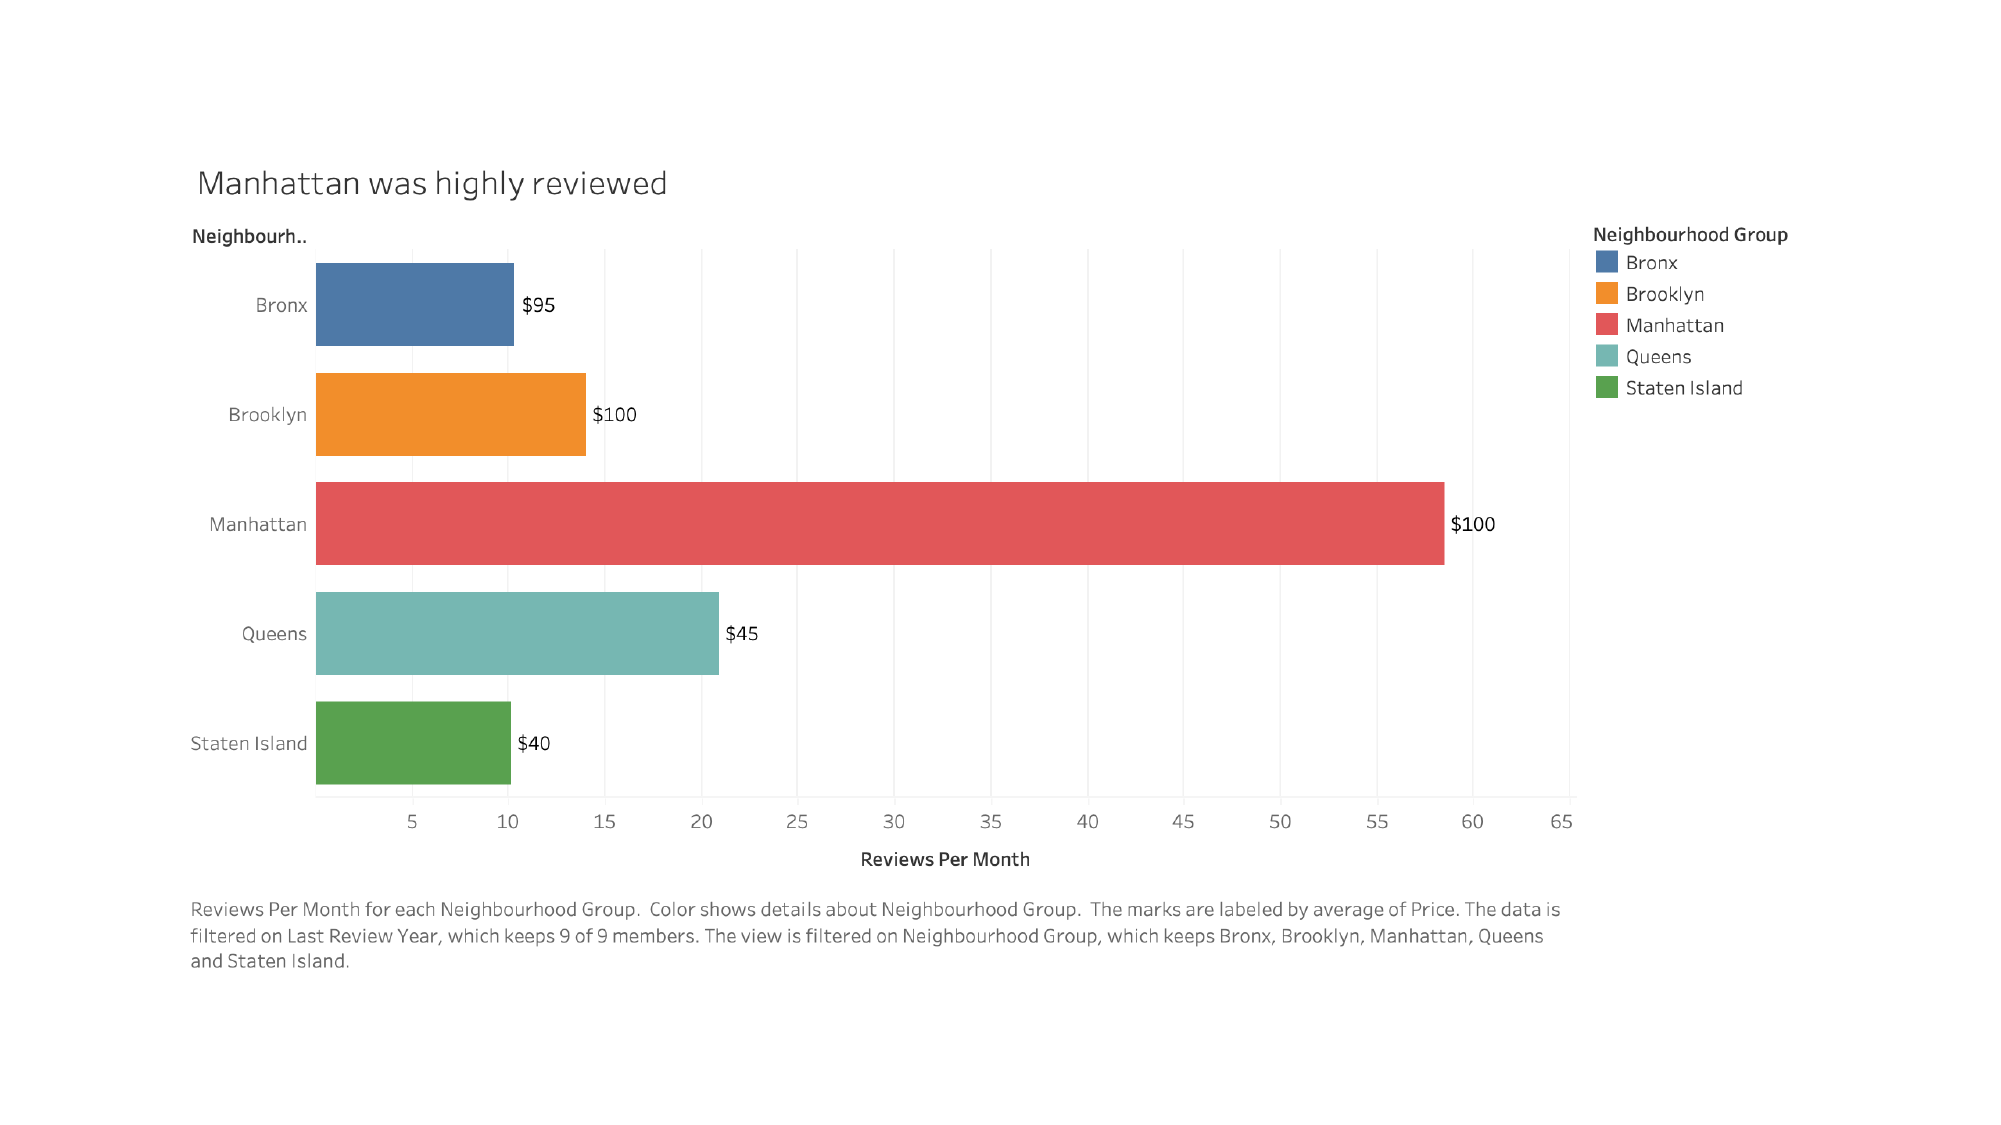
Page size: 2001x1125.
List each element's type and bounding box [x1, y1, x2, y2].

picture [190, 150, 1810, 975]
